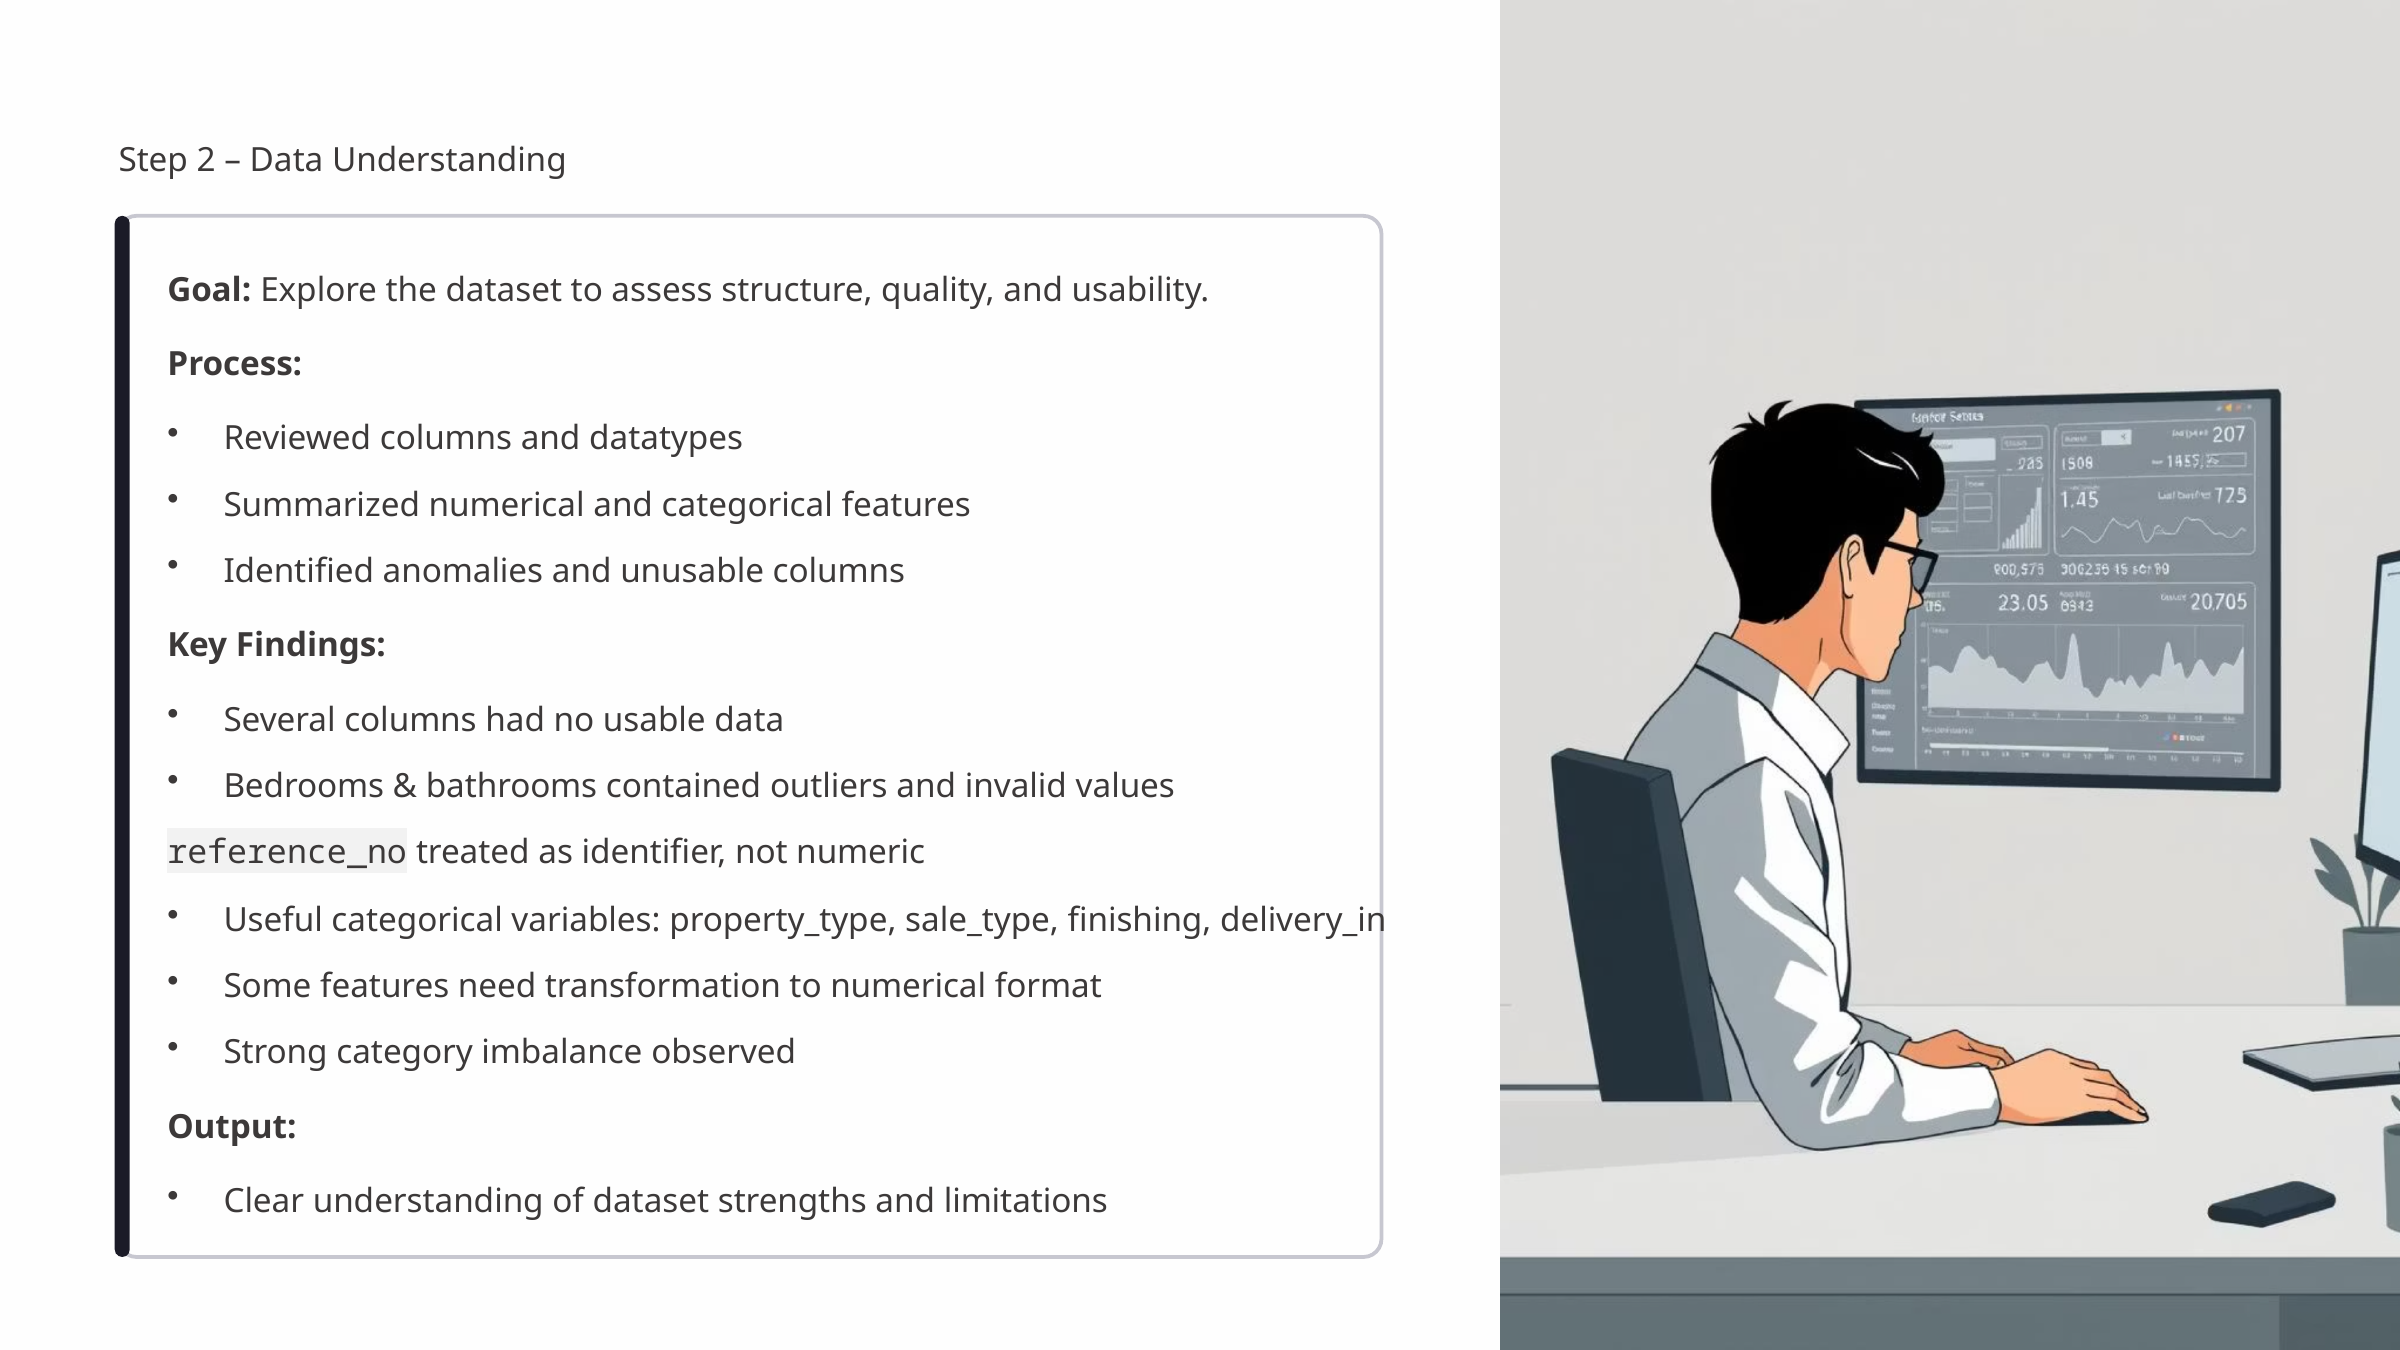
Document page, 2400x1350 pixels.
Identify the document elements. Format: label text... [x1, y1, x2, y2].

text_box Strong category imbalance observed [167, 1016, 1344, 1071]
text_box Reviewed columns and datatypes [167, 402, 1344, 457]
text_box Identified anomalies and unusable columns [167, 534, 1344, 589]
text_box Several columns had no usable data [167, 683, 1344, 738]
text_box [128, 215, 1382, 1257]
text_box Step 2 – Data Understanding [118, 123, 1382, 178]
text_box Process: [167, 328, 1344, 383]
text_box Useful categorical variables: property_type, sale_type, finishing, delivery_in [167, 884, 1344, 939]
text_box Bedrooms & bathrooms contained outliers and invalid values [167, 749, 1344, 804]
text_box Clear understanding of dataset strengths and limitations [167, 1165, 1344, 1220]
text_box Some features need transformation to numerical format [167, 950, 1344, 1005]
text_box reference_no treated as identifier, not numeric [167, 815, 1344, 873]
text_box Output: [167, 1090, 1344, 1145]
picture [1499, 0, 2400, 1350]
text_box Summarized numerical and categorical features [167, 468, 1344, 523]
text_box [114, 215, 130, 1257]
text_box Goal: Explore the dataset to assess structure, quality, and usability. [167, 253, 1344, 308]
text_box Key Findings: [167, 609, 1344, 664]
